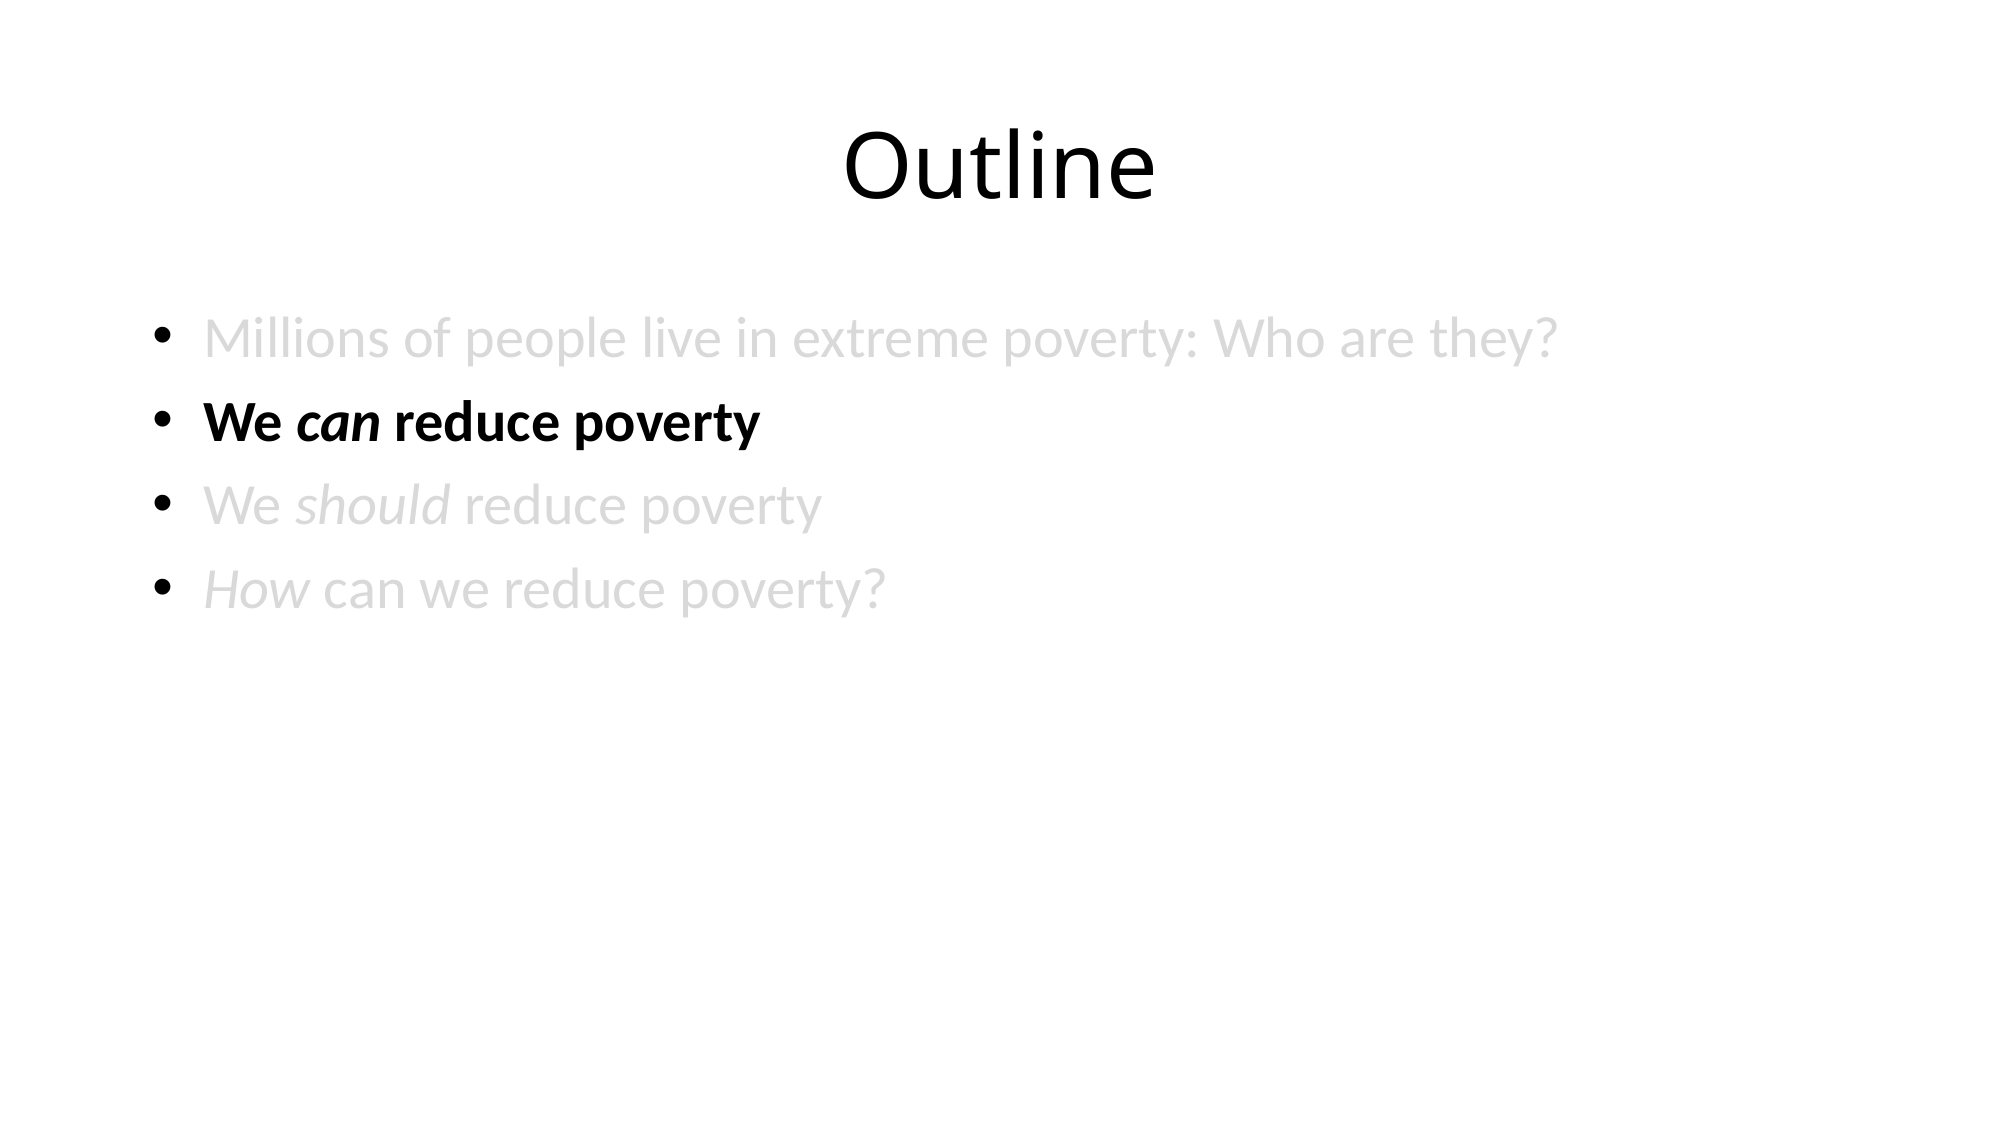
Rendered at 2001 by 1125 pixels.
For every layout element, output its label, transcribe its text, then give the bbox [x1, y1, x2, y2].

title Outline [137, 59, 1863, 278]
list Millions of people live in extreme poverty: Who are they? We can reduce poverty We should reduce poverty How can we reduce poverty? [137, 299, 1863, 1014]
